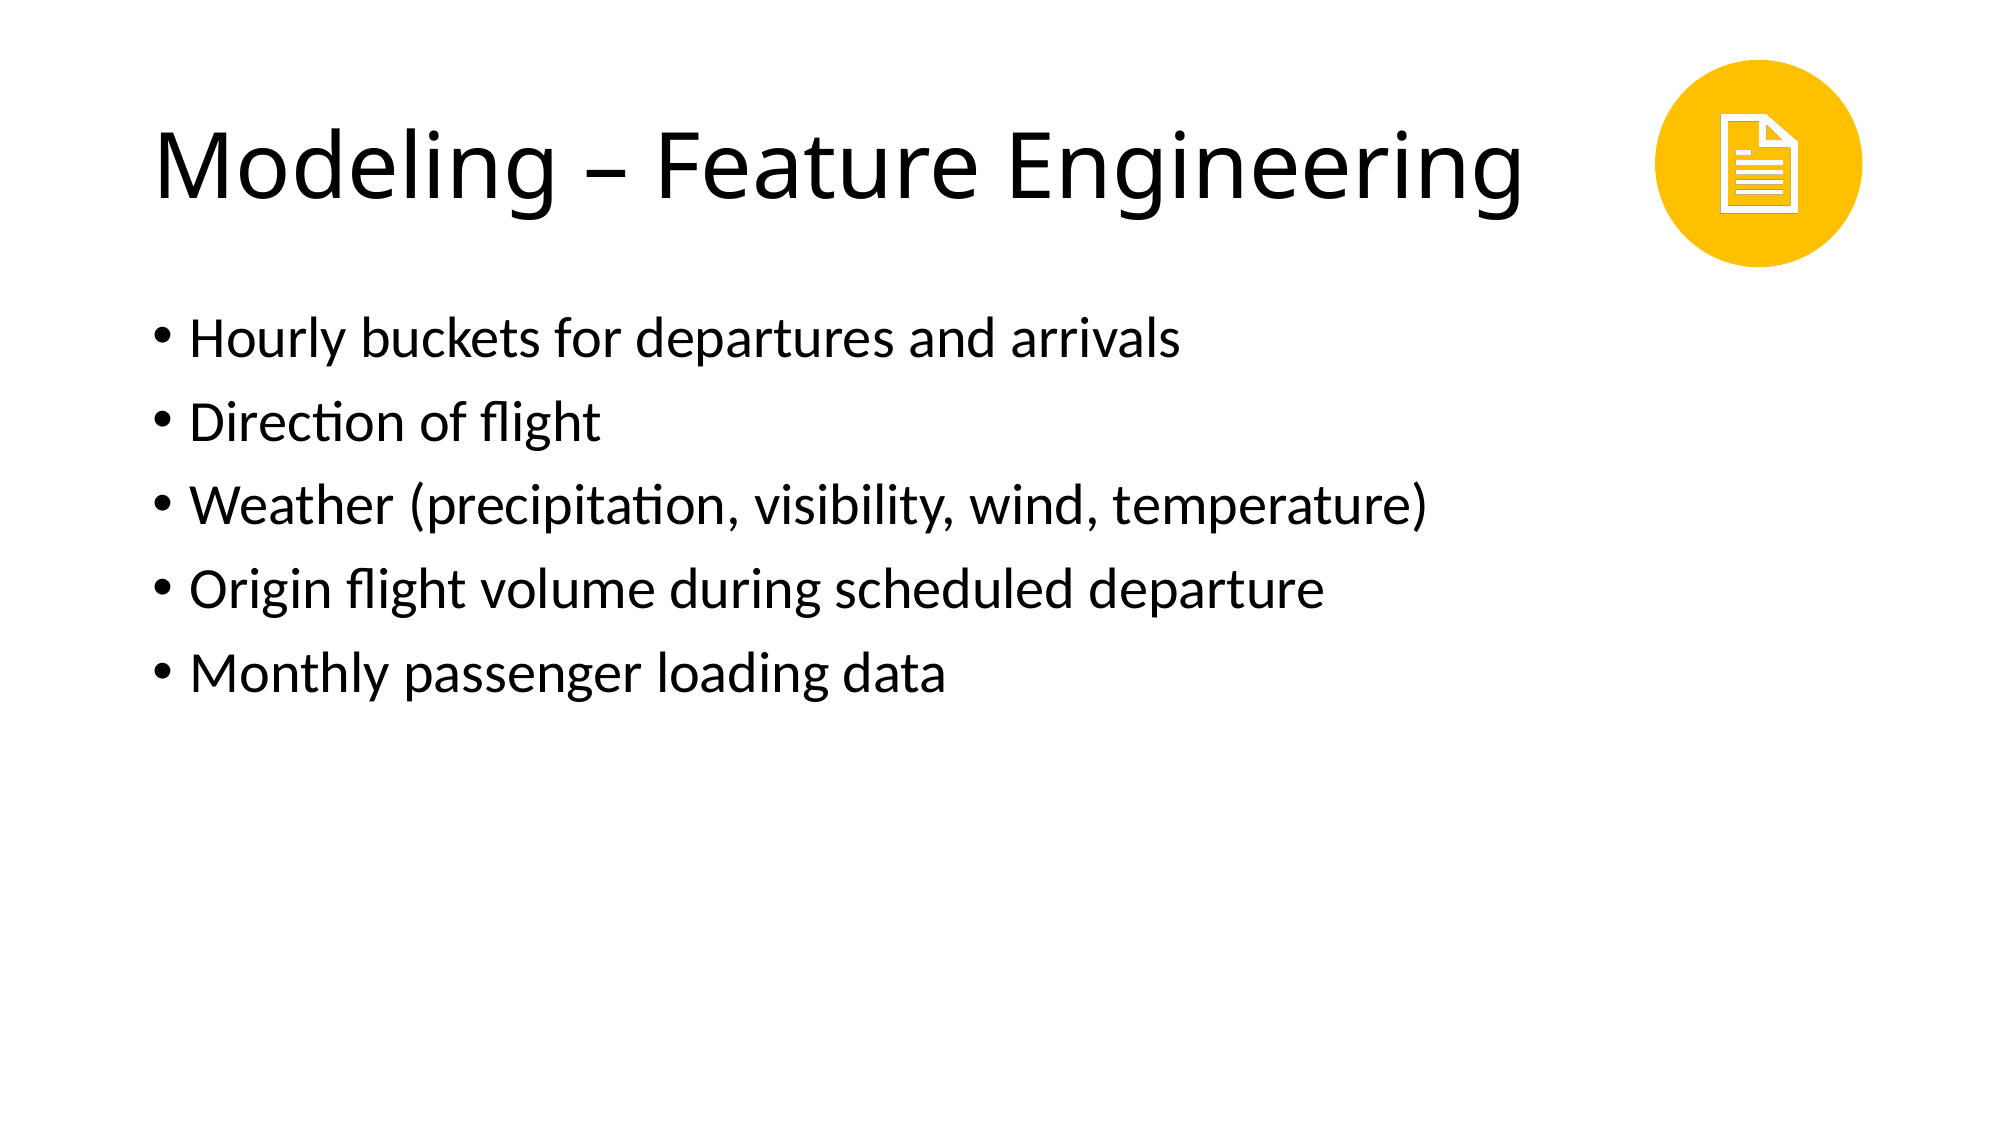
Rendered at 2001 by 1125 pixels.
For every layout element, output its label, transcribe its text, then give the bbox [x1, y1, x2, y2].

title Modeling – Feature Engineering [137, 59, 1863, 278]
text_box [1698, 103, 1819, 224]
list Hourly buckets for departures and arrivals Direction of flight Weather (precipitation, visibility, wind, temperature) Origin flight volume during scheduled departure Monthly passenger loading data [137, 299, 1863, 1014]
text_box [1655, 59, 1863, 268]
